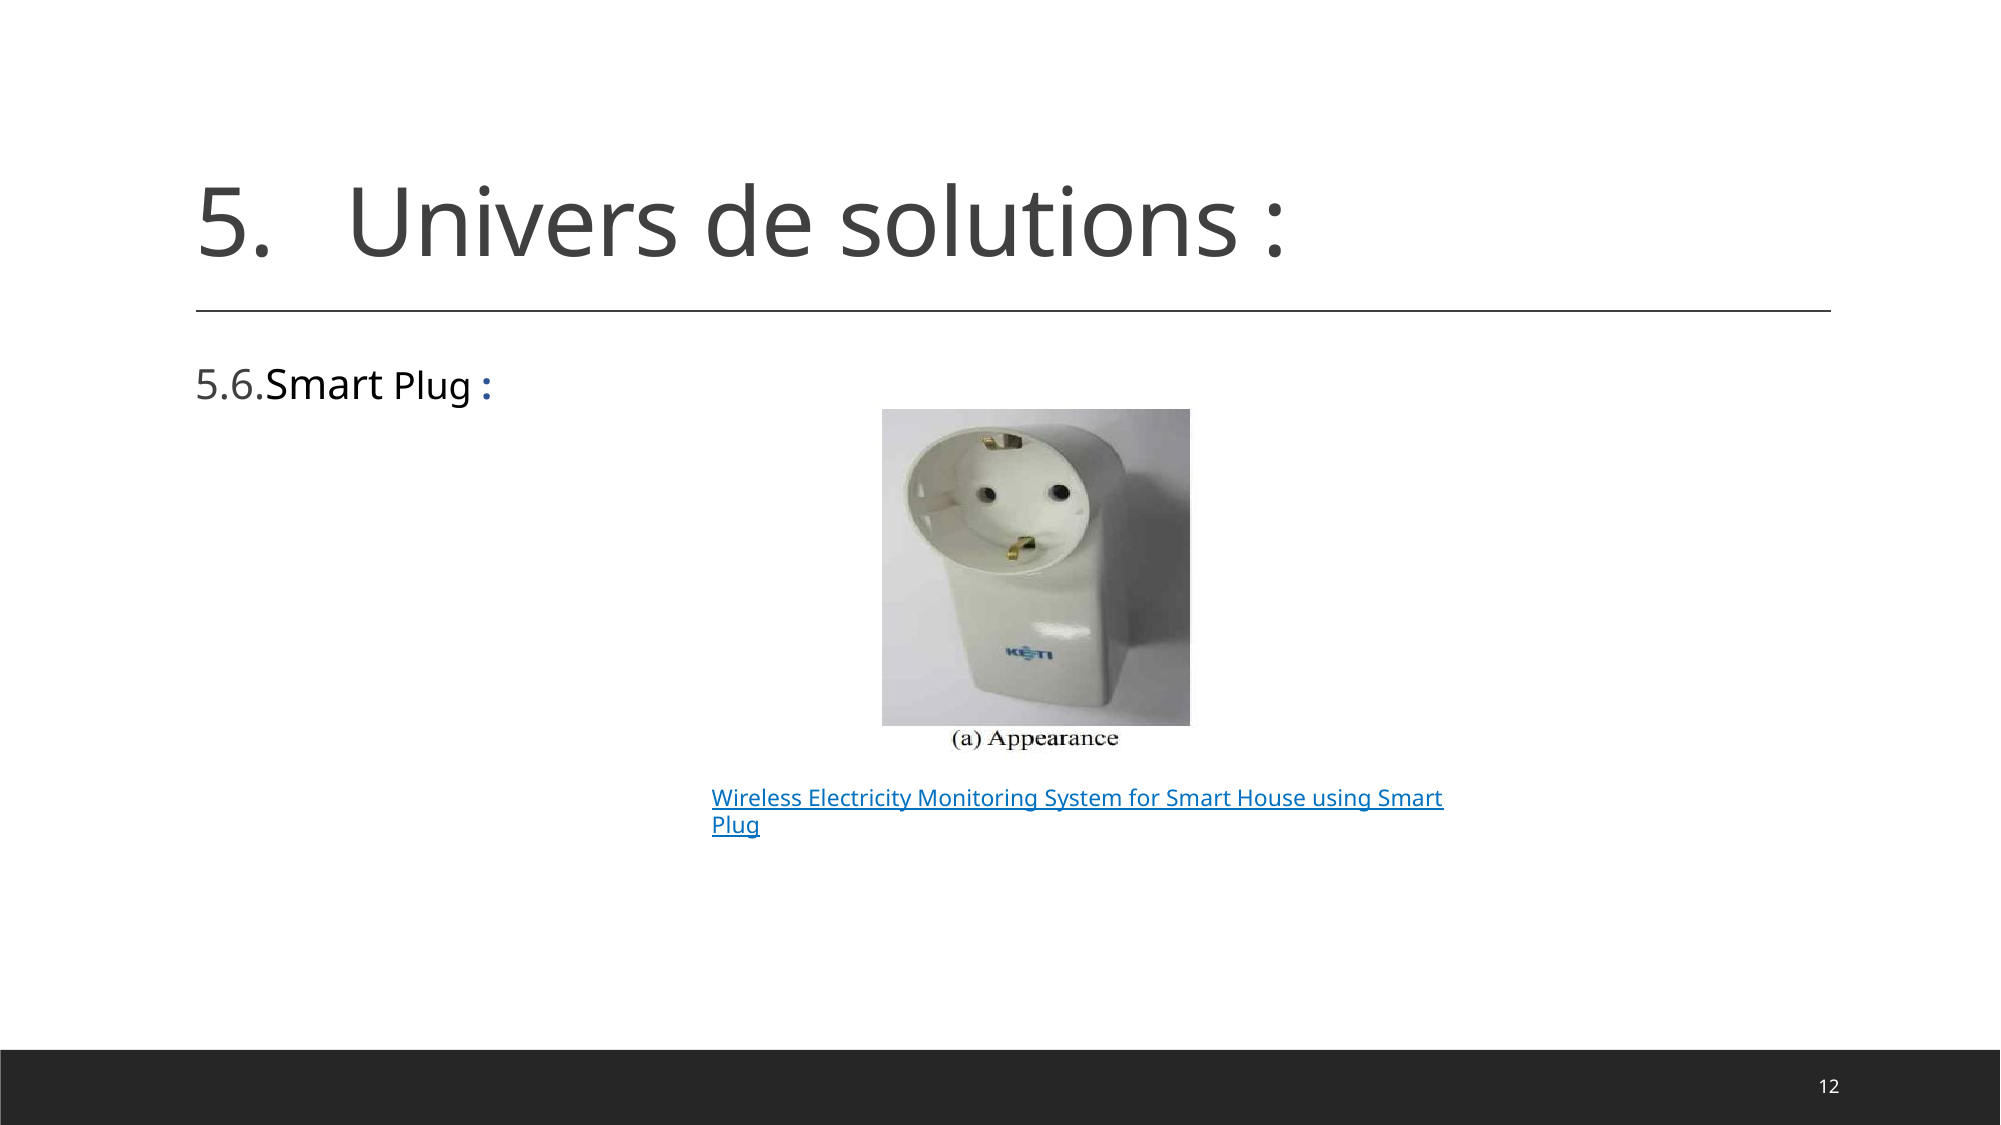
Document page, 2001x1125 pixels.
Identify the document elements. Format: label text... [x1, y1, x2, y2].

slide_number 12 [1803, 1057, 1932, 1118]
text_box Wireless Electricity Monitoring System for Smart House using Smart Plug [696, 775, 1461, 846]
list 5.6.Smart Plug : [180, 345, 1830, 963]
picture [738, 400, 1339, 772]
title Univers de solutions : [180, 47, 1830, 285]
